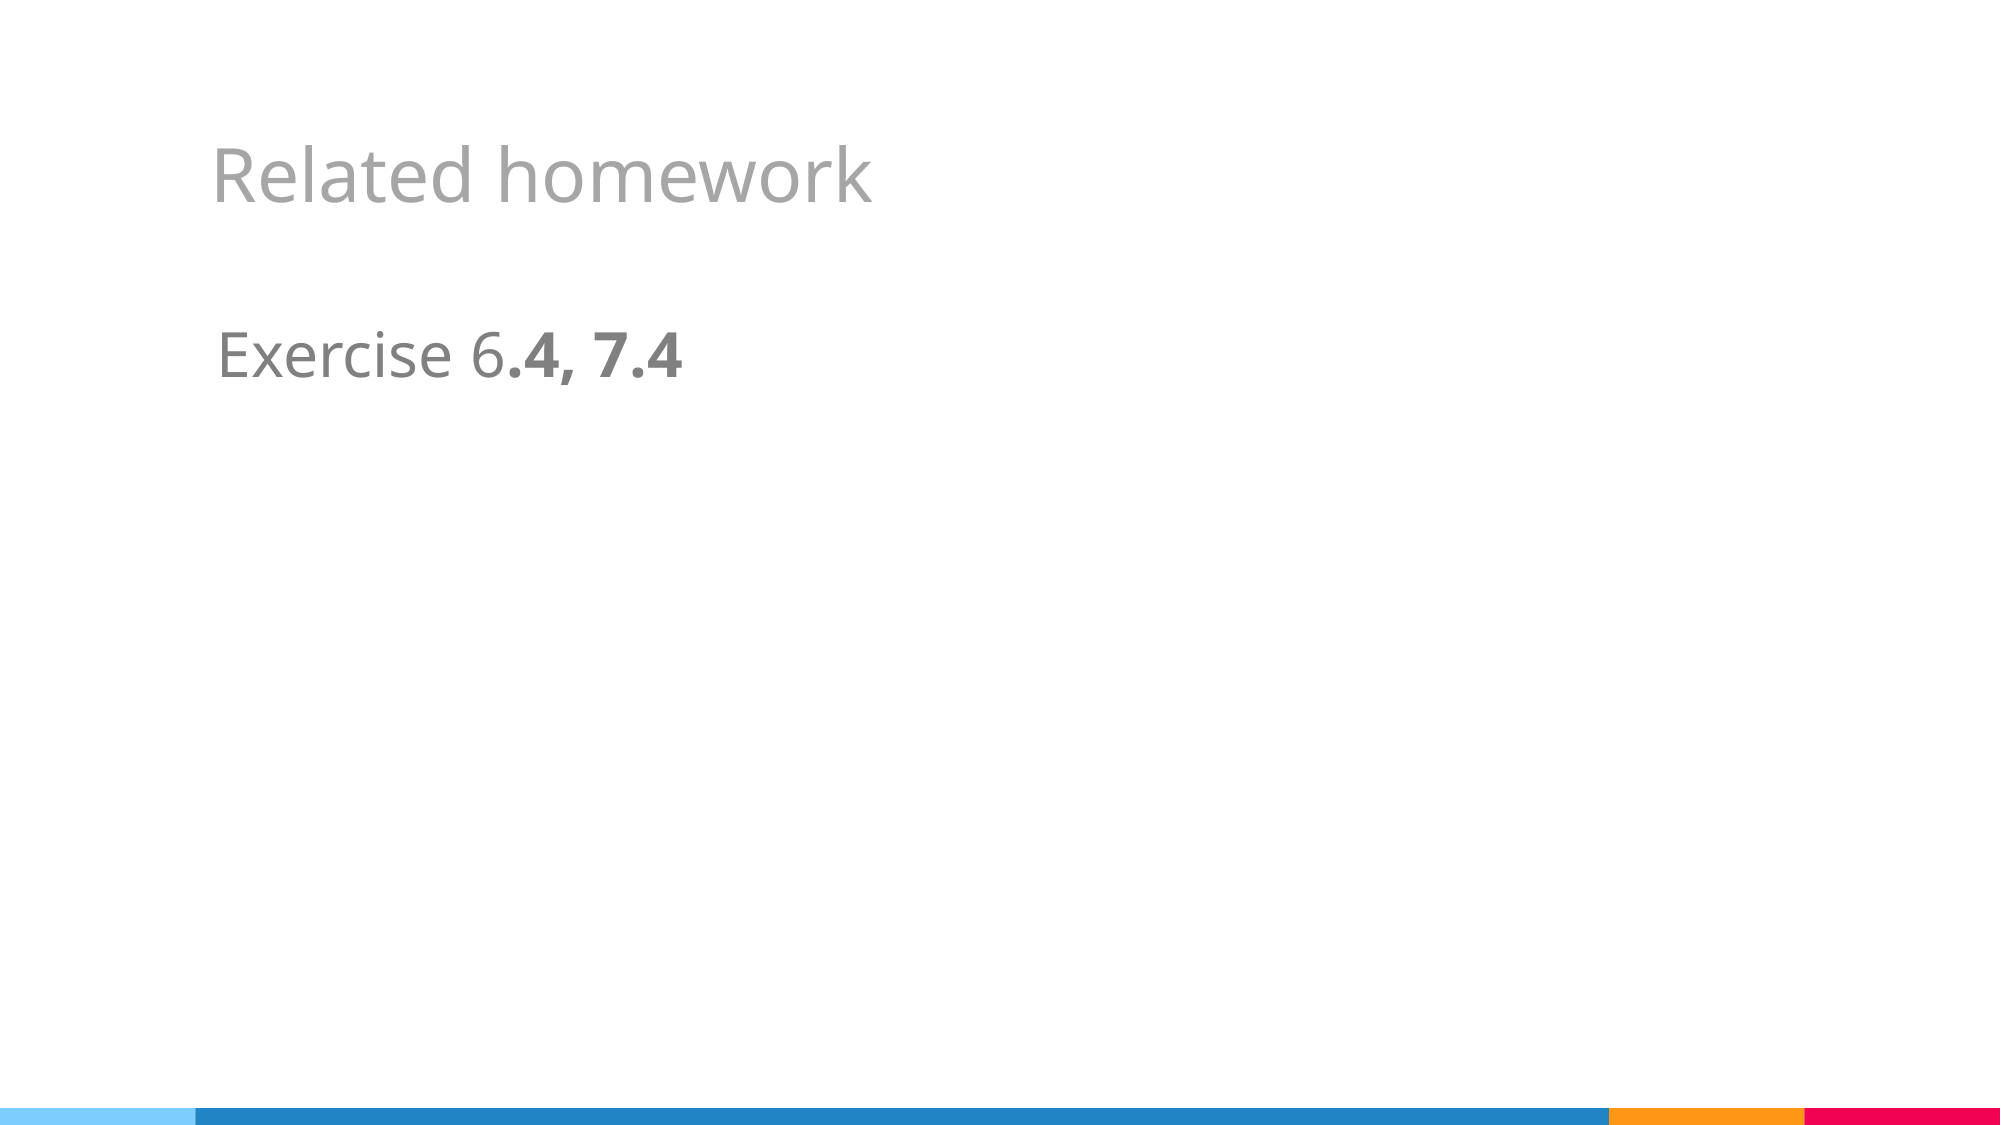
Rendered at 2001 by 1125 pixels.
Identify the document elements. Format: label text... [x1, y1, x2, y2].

title Related homework [195, 45, 1609, 233]
list Exercise 6.4, 7.4 [195, 300, 1609, 1078]
